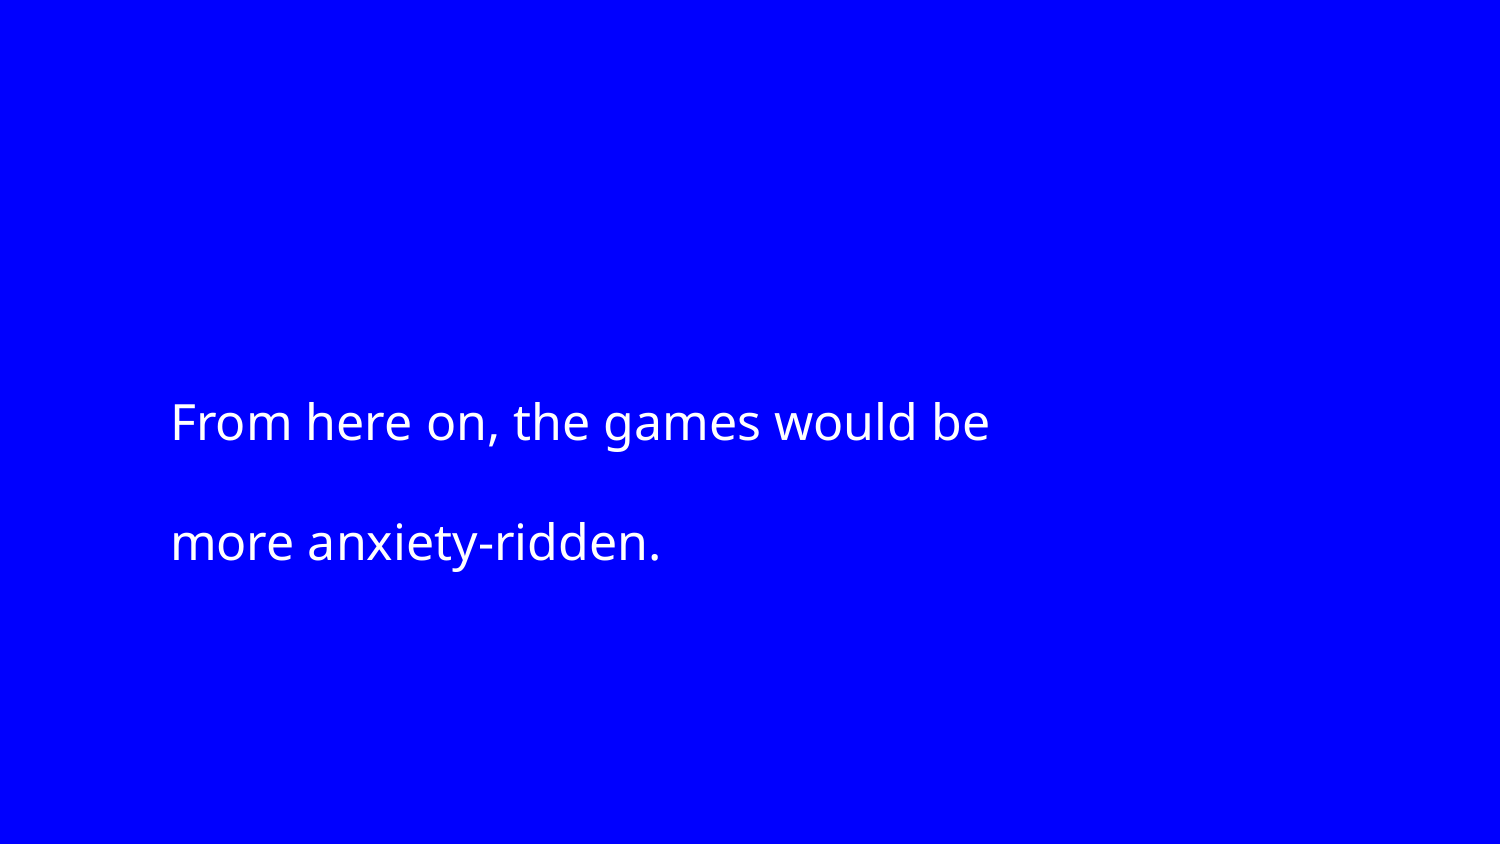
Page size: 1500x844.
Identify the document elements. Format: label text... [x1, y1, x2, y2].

text_box From here on, the games would be more anxiety-ridden. [155, 315, 1044, 586]
